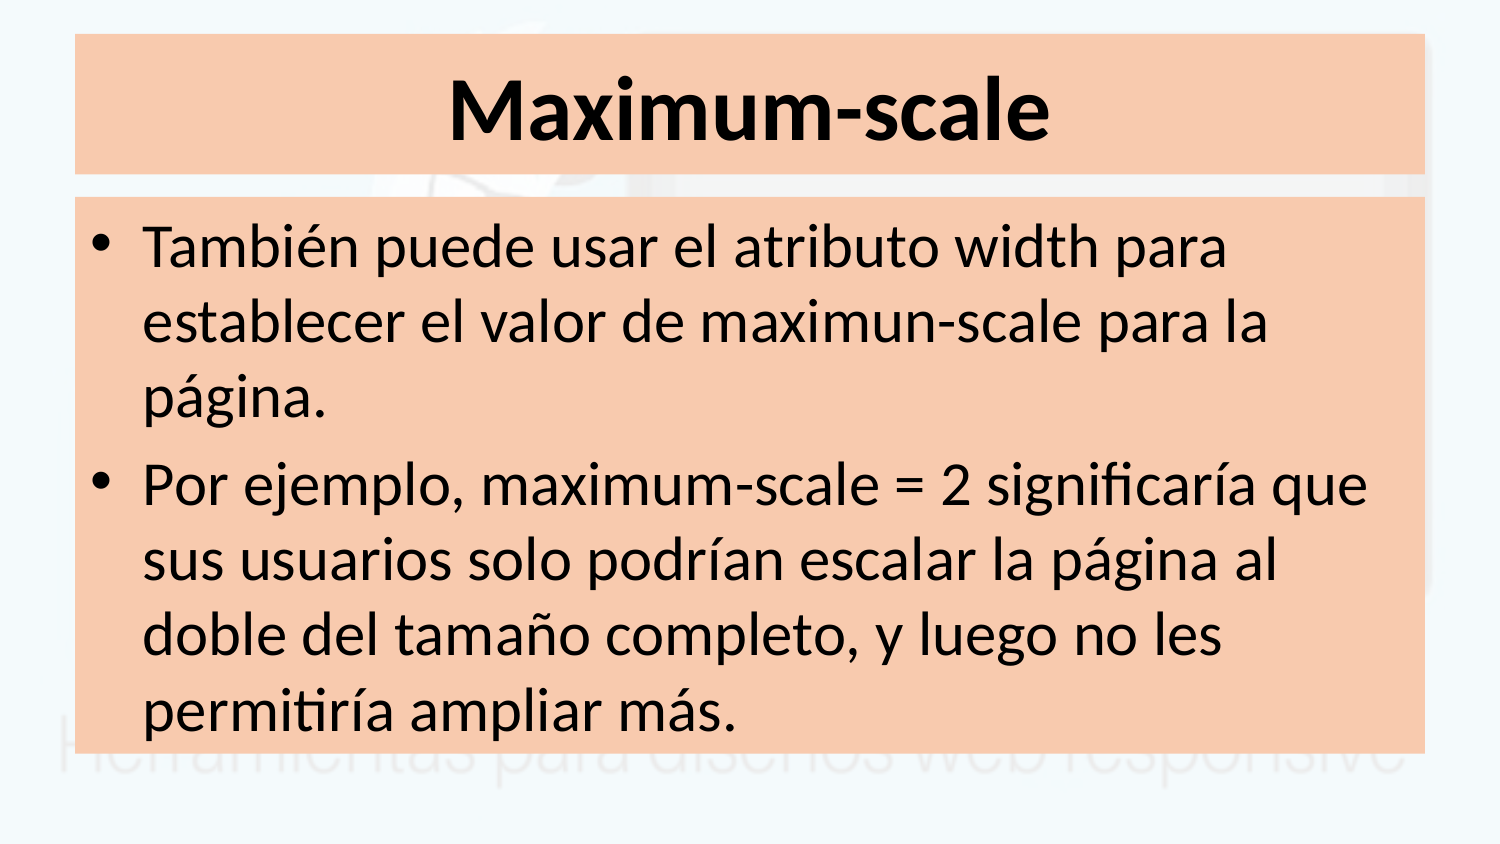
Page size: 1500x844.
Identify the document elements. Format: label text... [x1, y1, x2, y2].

title Maximum-scale [75, 33, 1425, 175]
list También puede usar el atributo width para establecer el valor de maximun-scale para la página. Por ejemplo, maximum-scale = 2 significaría que sus usuarios solo podrían escalar la página al doble del tamaño completo, y luego no les permitiría ampliar más. [75, 196, 1425, 754]
